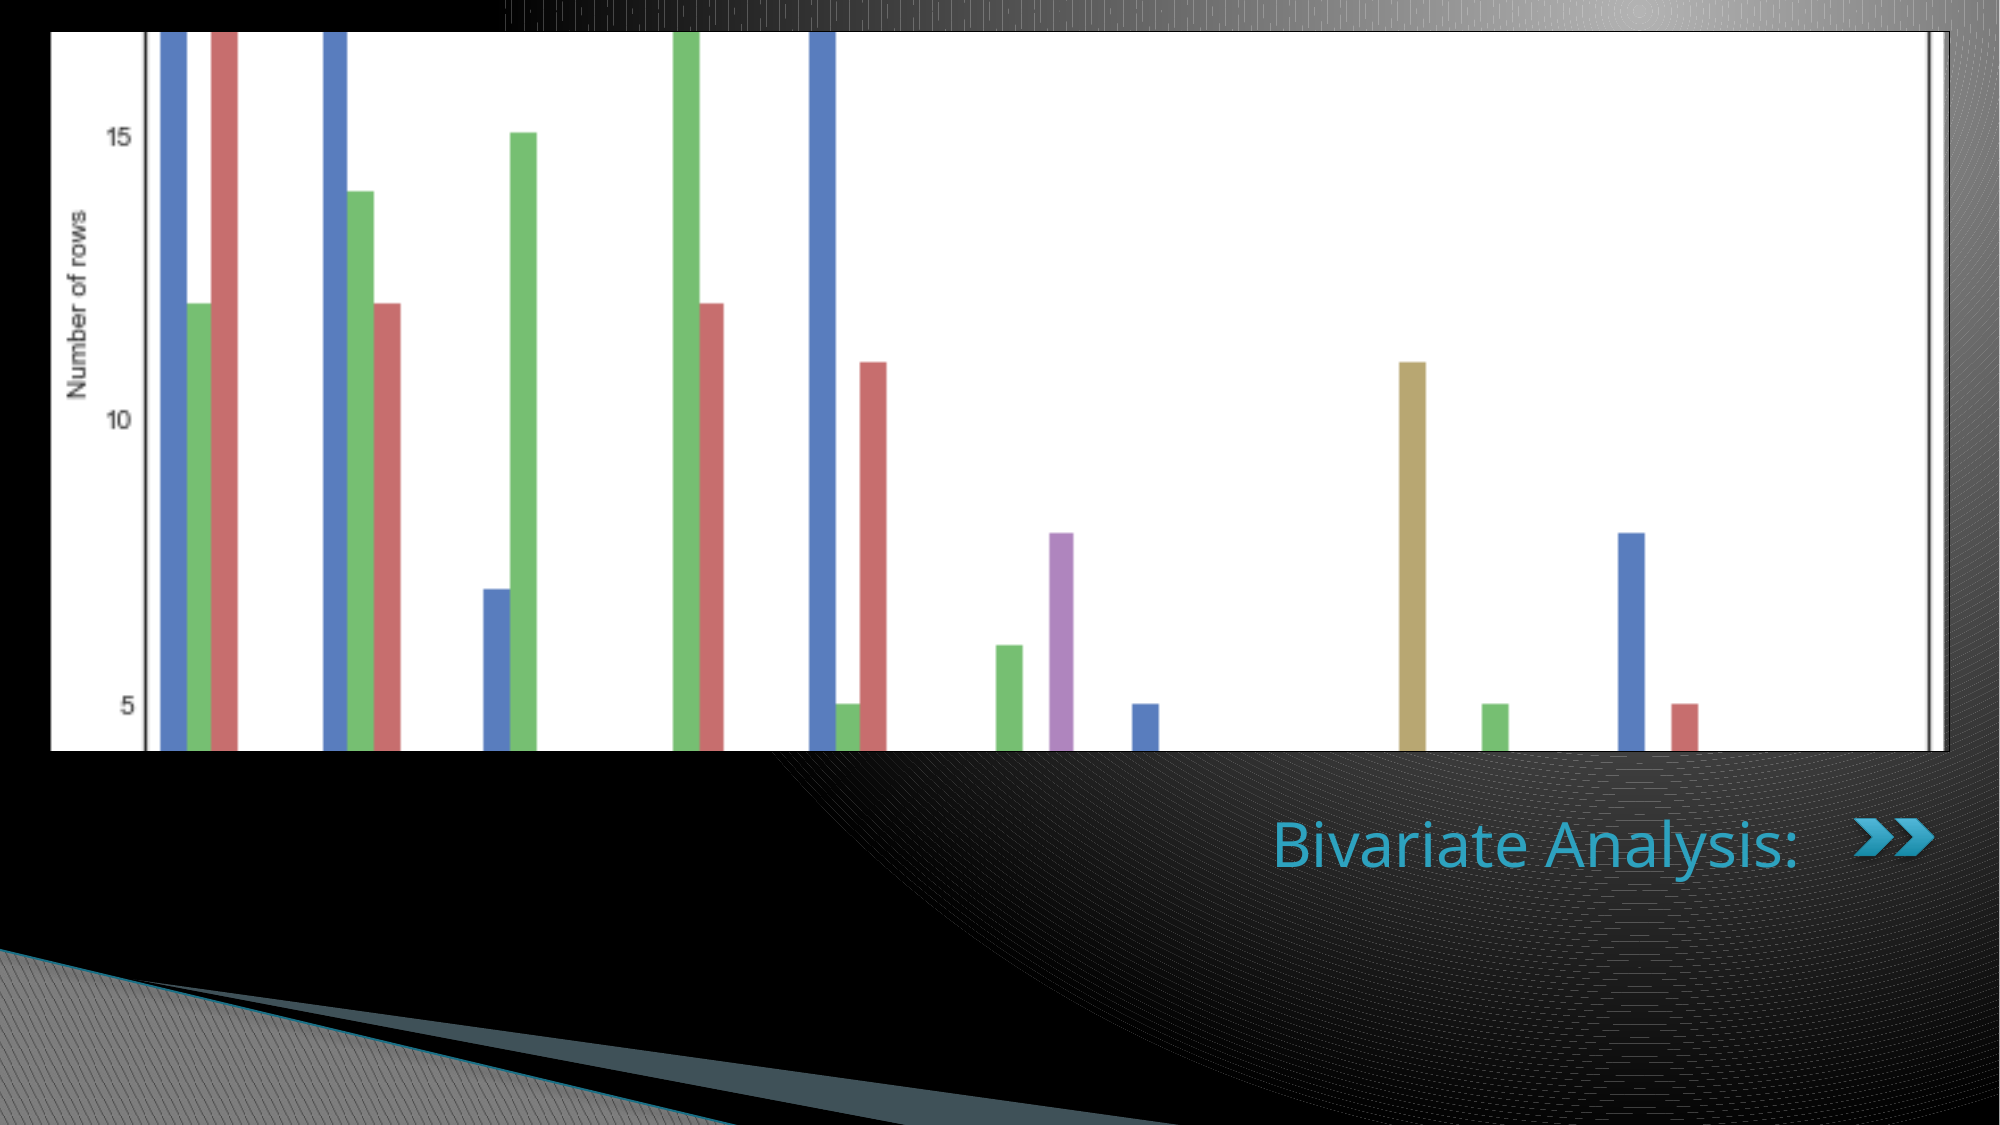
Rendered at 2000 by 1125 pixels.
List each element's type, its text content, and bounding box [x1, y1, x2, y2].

picture [0, 952, 724, 1125]
picture [49, 30, 1950, 752]
title Bivariate Analysis: [49, 798, 1816, 891]
list Using the count plot along with the hue parameter I was able to generate analysis details comparing 2 columns of the dataset where the hue remained constant while the other one kept changing inside a loop. The hue used in this plot is the “Age” column showing the legend accordingly. [1374, 765, 1842, 980]
